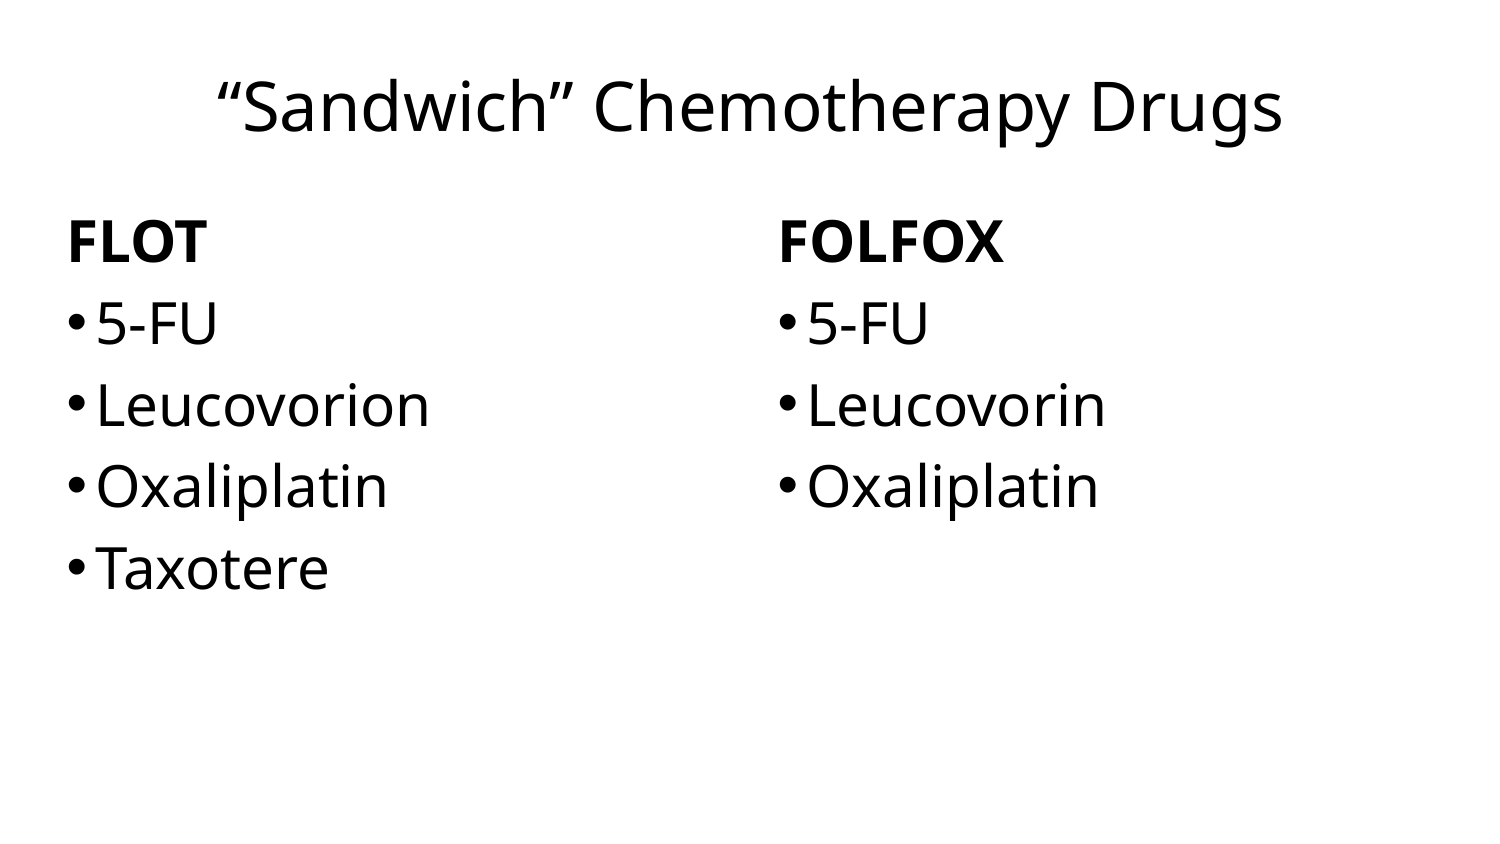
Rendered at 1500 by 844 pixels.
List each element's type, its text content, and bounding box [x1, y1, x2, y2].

title “Sandwich” Chemotherapy Drugs [51, 33, 1451, 175]
list FLOT 5-FU Leucovorion Oxaliplatin Taxotere [51, 196, 738, 810]
list FOLFOX 5-FU Leucovorin Oxaliplatin [762, 196, 1451, 810]
